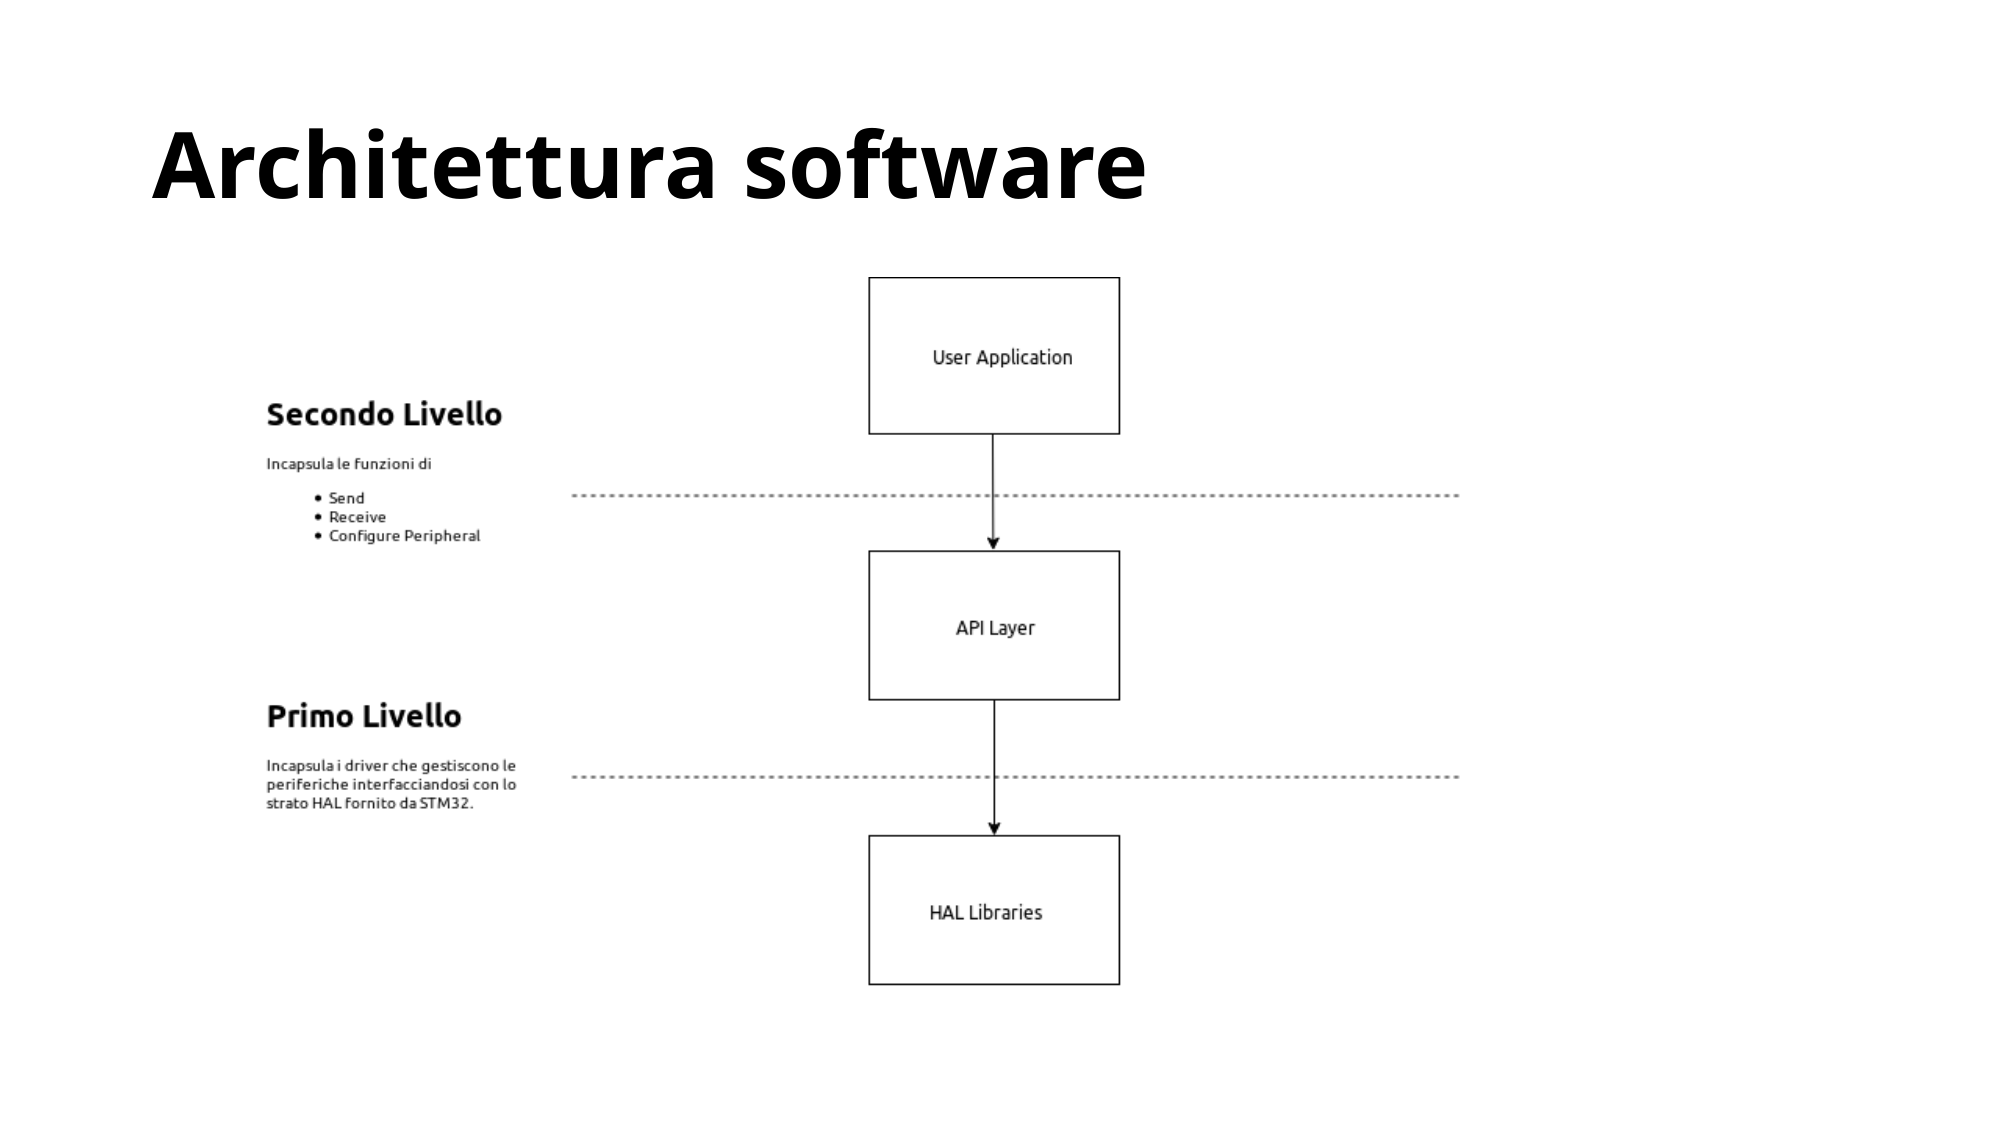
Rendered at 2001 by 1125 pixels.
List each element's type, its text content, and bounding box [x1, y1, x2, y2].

title Architettura software [137, 59, 1863, 278]
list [259, 277, 1466, 987]
